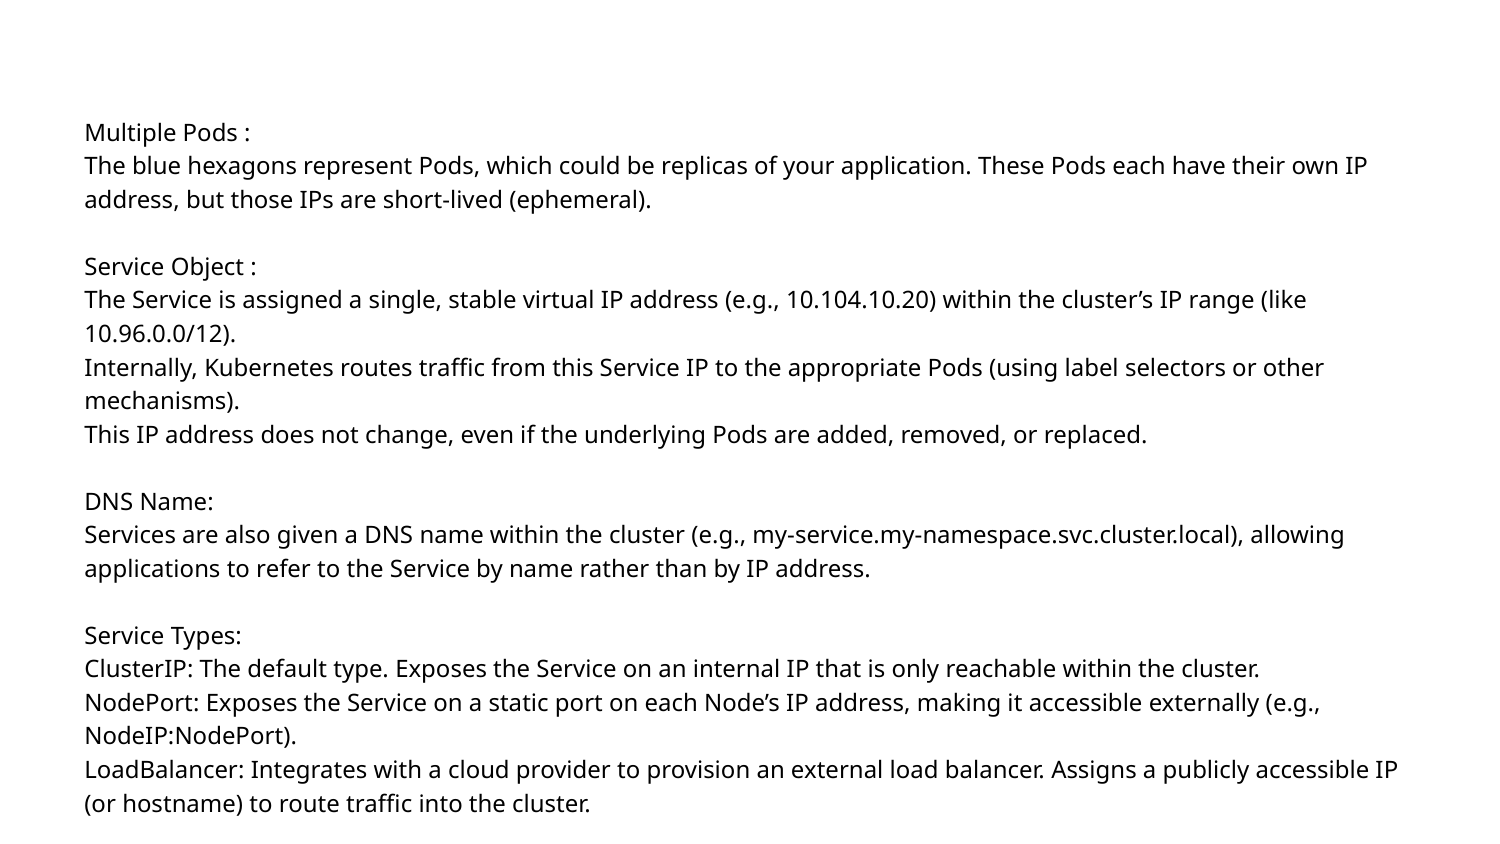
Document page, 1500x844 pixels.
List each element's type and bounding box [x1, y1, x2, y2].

text_box [84, 112, 1407, 817]
